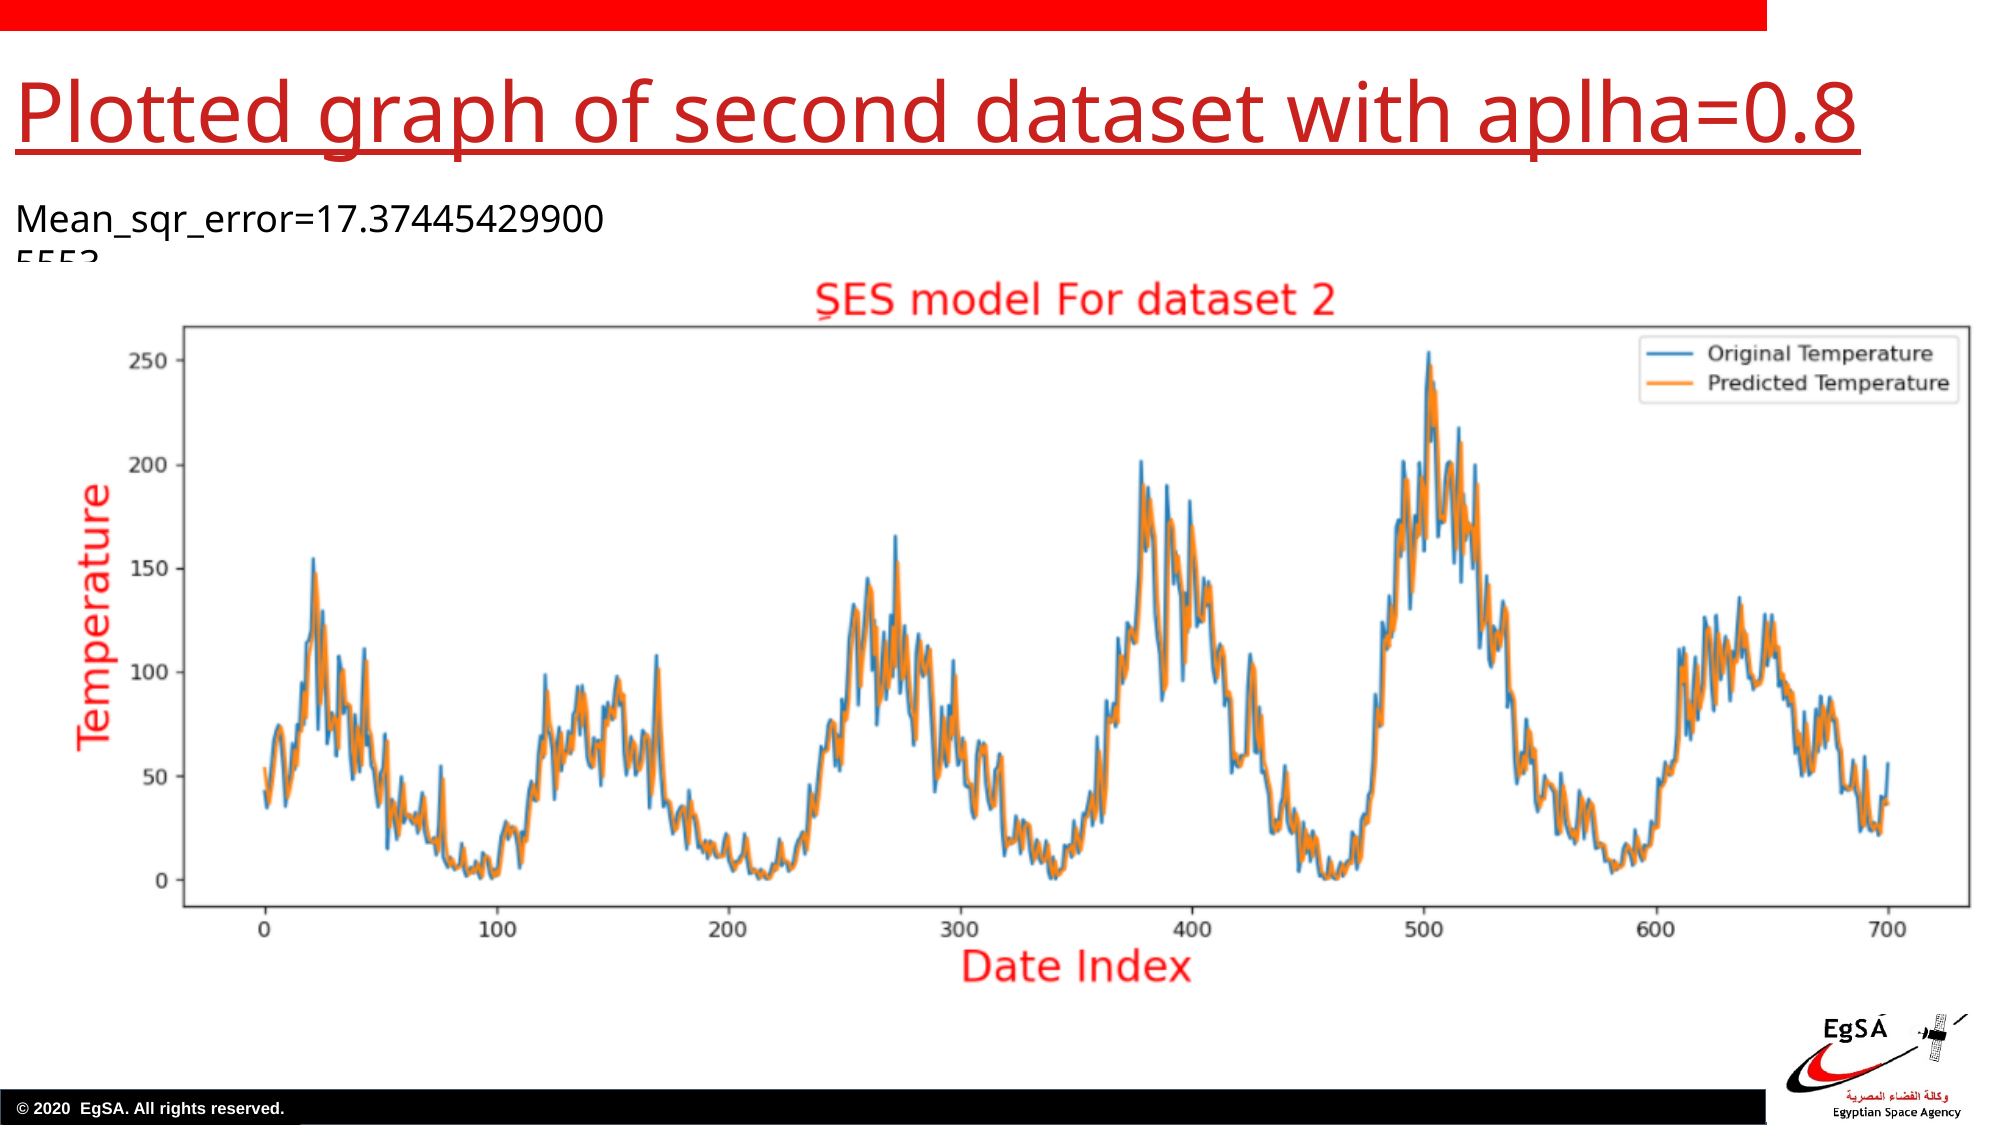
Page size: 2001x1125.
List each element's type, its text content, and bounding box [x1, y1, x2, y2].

text_box Plotted graph of second dataset with aplha=0.8 [0, 52, 1913, 113]
picture [15, 262, 2000, 1122]
text_box Mean_sqr_error=17.374454299005553 [0, 187, 638, 302]
